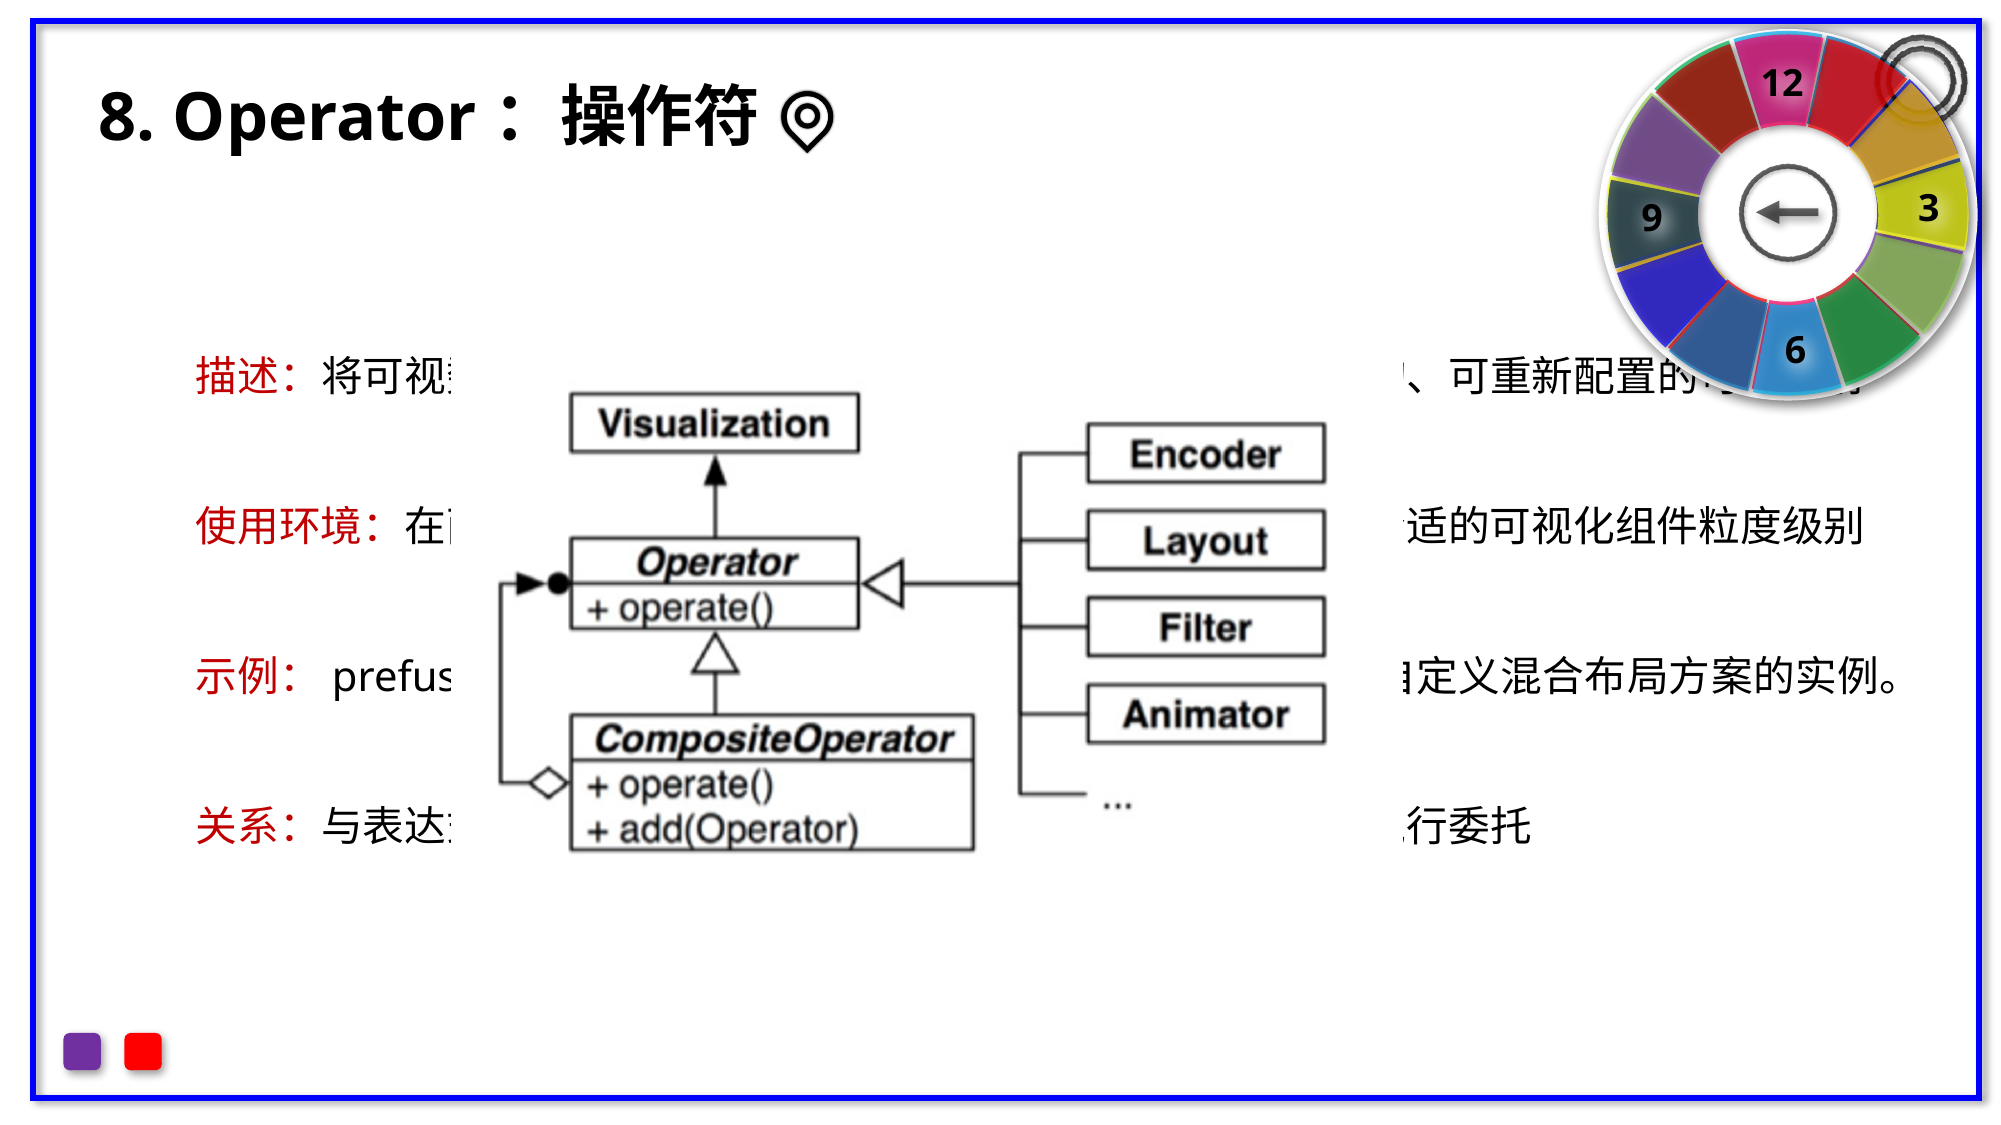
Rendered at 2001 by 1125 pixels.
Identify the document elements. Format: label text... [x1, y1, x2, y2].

text_box [1600, 170, 1606, 259]
picture [778, 88, 836, 156]
text_box [62, 1031, 102, 1072]
picture [451, 336, 1403, 896]
text_box [32, 20, 1980, 1099]
text_box 8. Operator：操作符 [83, 66, 776, 161]
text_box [1606, 30, 1968, 393]
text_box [1607, 34, 1980, 396]
text_box [123, 1031, 163, 1072]
